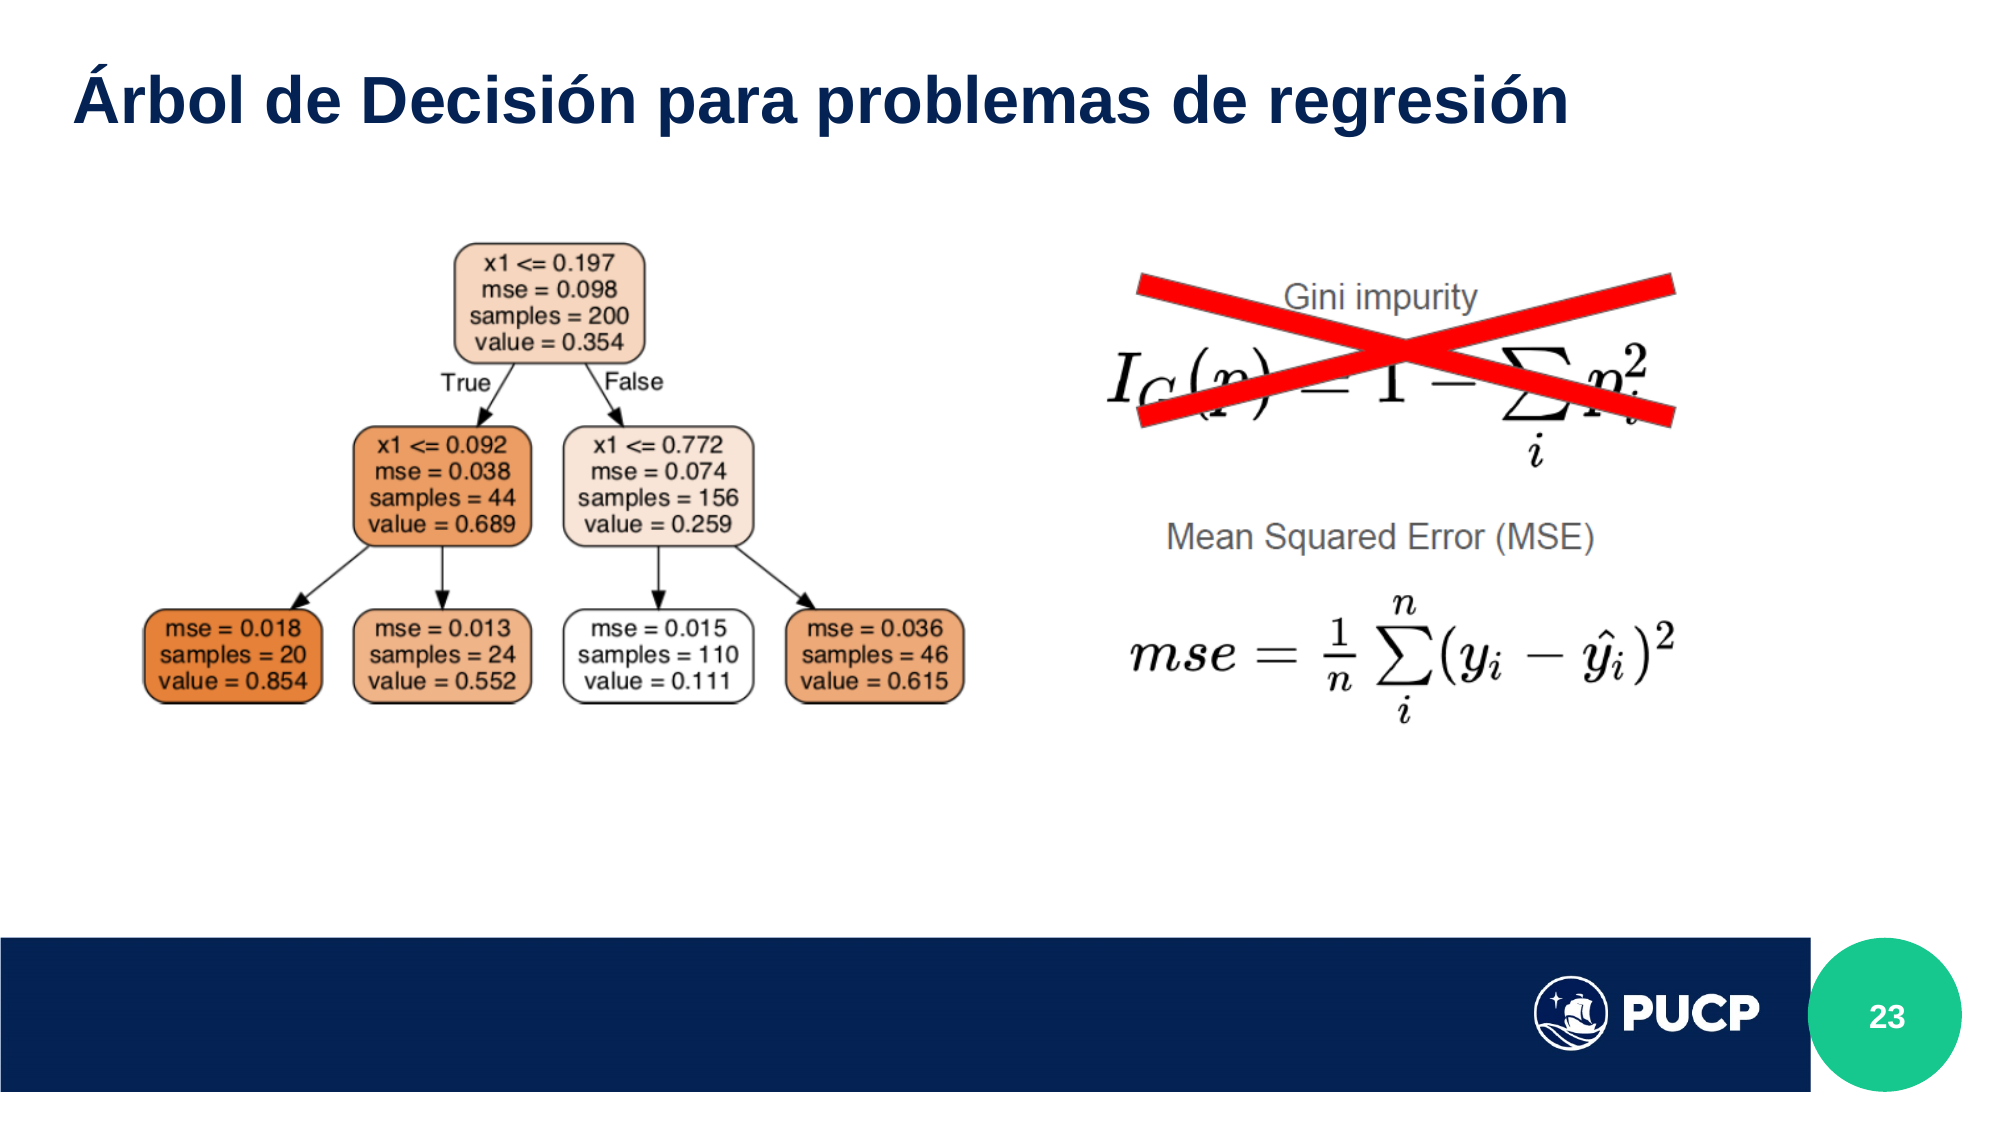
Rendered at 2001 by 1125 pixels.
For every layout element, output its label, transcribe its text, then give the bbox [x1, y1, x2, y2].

picture [0, 937, 1811, 1092]
slide_number 23 [1836, 984, 1939, 1045]
picture [1098, 237, 1719, 743]
picture [132, 237, 972, 712]
text_box Árbol de Decisión para problemas de regresión [57, 50, 1837, 153]
